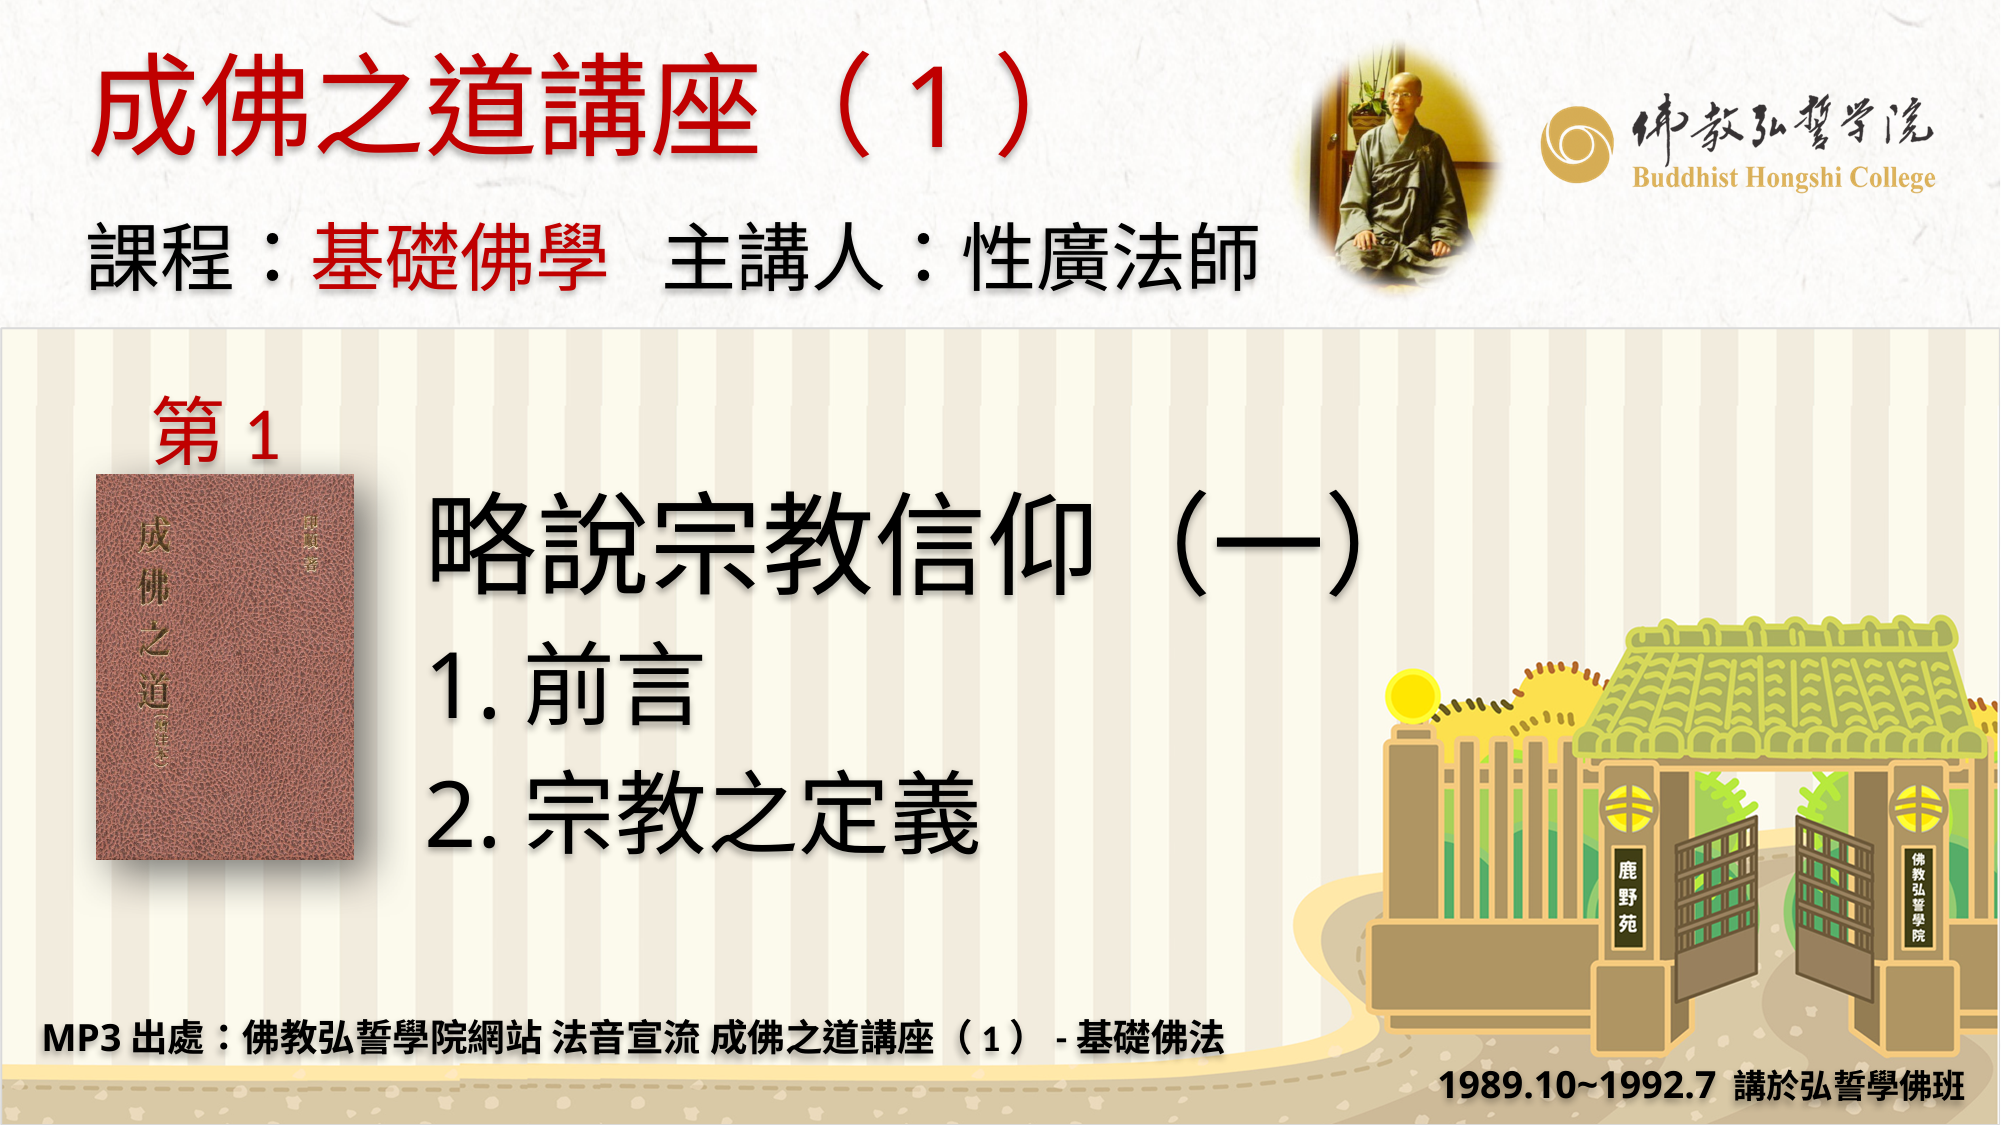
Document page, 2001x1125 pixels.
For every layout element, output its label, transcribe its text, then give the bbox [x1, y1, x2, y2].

picture [0, 0, 2001, 1125]
text_box 1989.10~1992.7 講於弘誓學佛班 [1390, 1053, 1982, 1125]
text_box 略說宗教信仰（一） 1.前言 2.宗教之定義 [410, 466, 1674, 922]
text_box MP3出處：佛教弘誓學院網站 法音宣流 成佛之道講座（1）-基礎佛法 [26, 1006, 1326, 1078]
title 成佛之道講座（1） [72, 0, 1539, 223]
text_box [93, 372, 357, 859]
text_box 課程：基礎佛學 主講人：性廣法師 [71, 184, 1335, 326]
